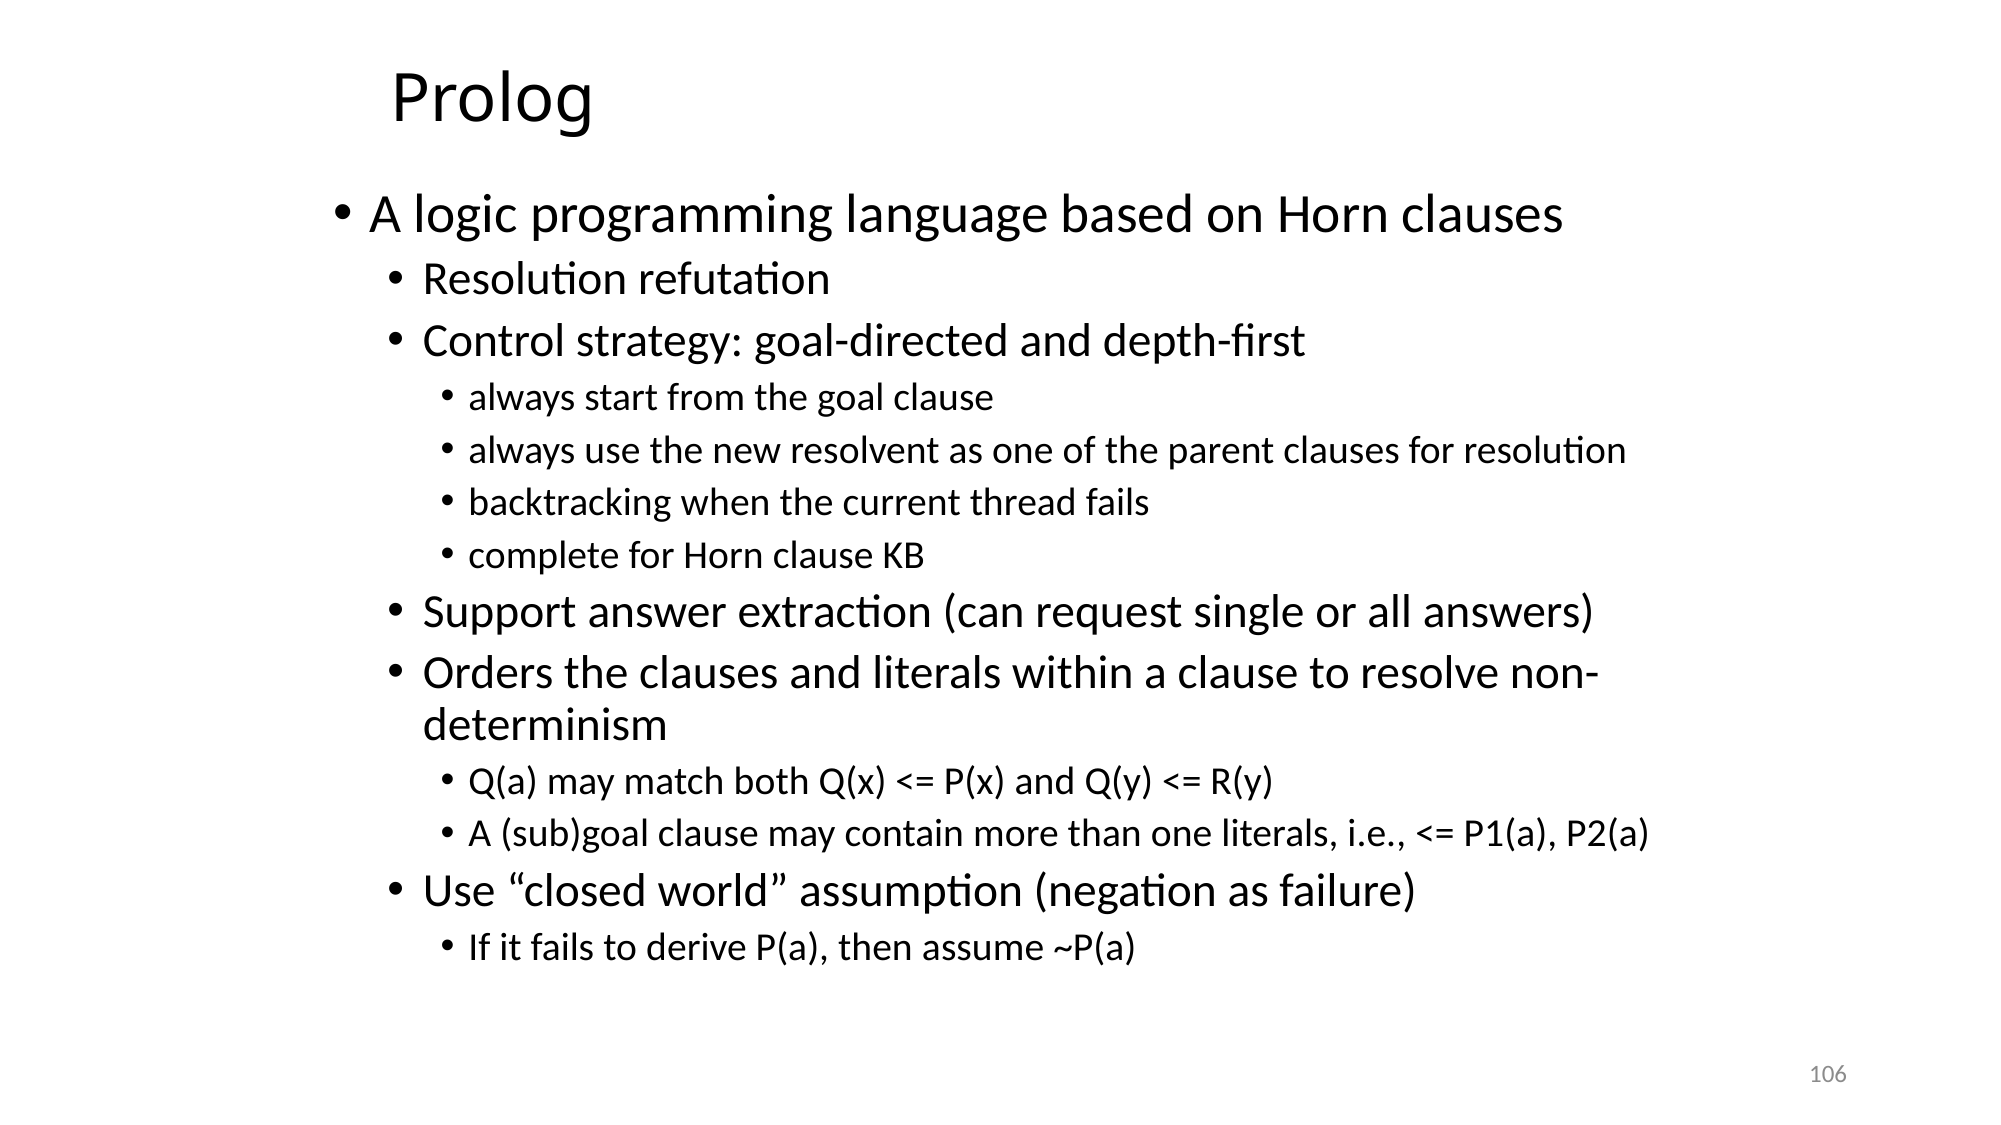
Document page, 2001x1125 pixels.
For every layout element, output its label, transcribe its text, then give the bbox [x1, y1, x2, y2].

title Prolog [375, 50, 1650, 150]
list A logic programming language based on Horn clauses Resolution refutation Control strategy: goal-directed and depth-first always start from the goal clause always use the new resolvent as one of the parent clauses for resolution backtracking when the current thread fails complete for Horn clause KB Support answer extraction (can request single or all answers) Orders the clauses and literals within a clause to resolve non-determinism Q(a) may match both Q(x) <= P(x) and Q(y) <= R(y) A (sub)goal clause may contain more than one literals, i.e., <= P1(a), P2(a) Use “closed world” assumption (negation as failure) If it fails to derive P(a), then assume ~P(a) [318, 177, 1711, 984]
slide_number 106 [1412, 1042, 1863, 1103]
